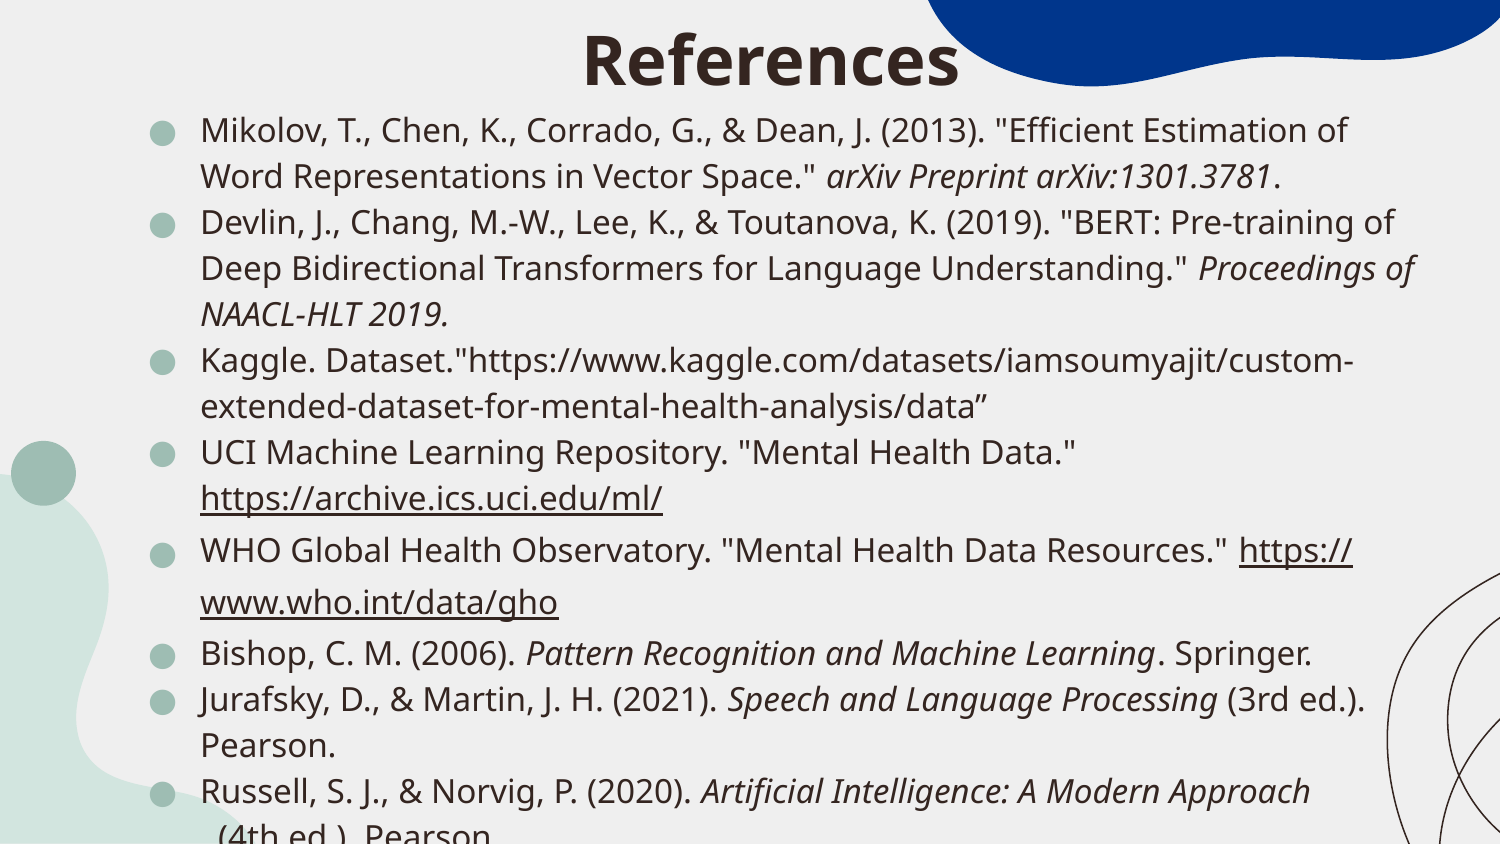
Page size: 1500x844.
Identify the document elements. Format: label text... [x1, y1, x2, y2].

list Mikolov, T., Chen, K., Corrado, G., & Dean, J. (2013). "Efficient Estimation of Word Representations in Vector Space." arXiv Preprint arXiv:1301.3781. Devlin, J., Chang, M.-W., Lee, K., & Toutanova, K. (2019). "BERT: Pre-training of Deep Bidirectional Transformers for Language Understanding." Proceedings of NAACL-HLT 2019. Kaggle. Dataset."https://www.kaggle.com/datasets/iamsoumyajit/custom-extended-dataset-for-mental-health-analysis/data” UCI Machine Learning Repository. "Mental Health Data." https://archive.ics.uci.edu/ml/ WHO Global Health Observatory. "Mental Health Data Resources." https://www.who.int/data/gho Bishop, C. M. (2006). Pattern Recognition and Machine Learning. Springer. Jurafsky, D., & Martin, J. H. (2021). Speech and Language Processing (3rd ed.). Pearson. Russell, S. J., & Norvig, P. (2020). Artificial Intelligence: A Modern Approach (4th ed.). Pearson [110, 48, 1433, 778]
title References [139, 1, 1404, 48]
